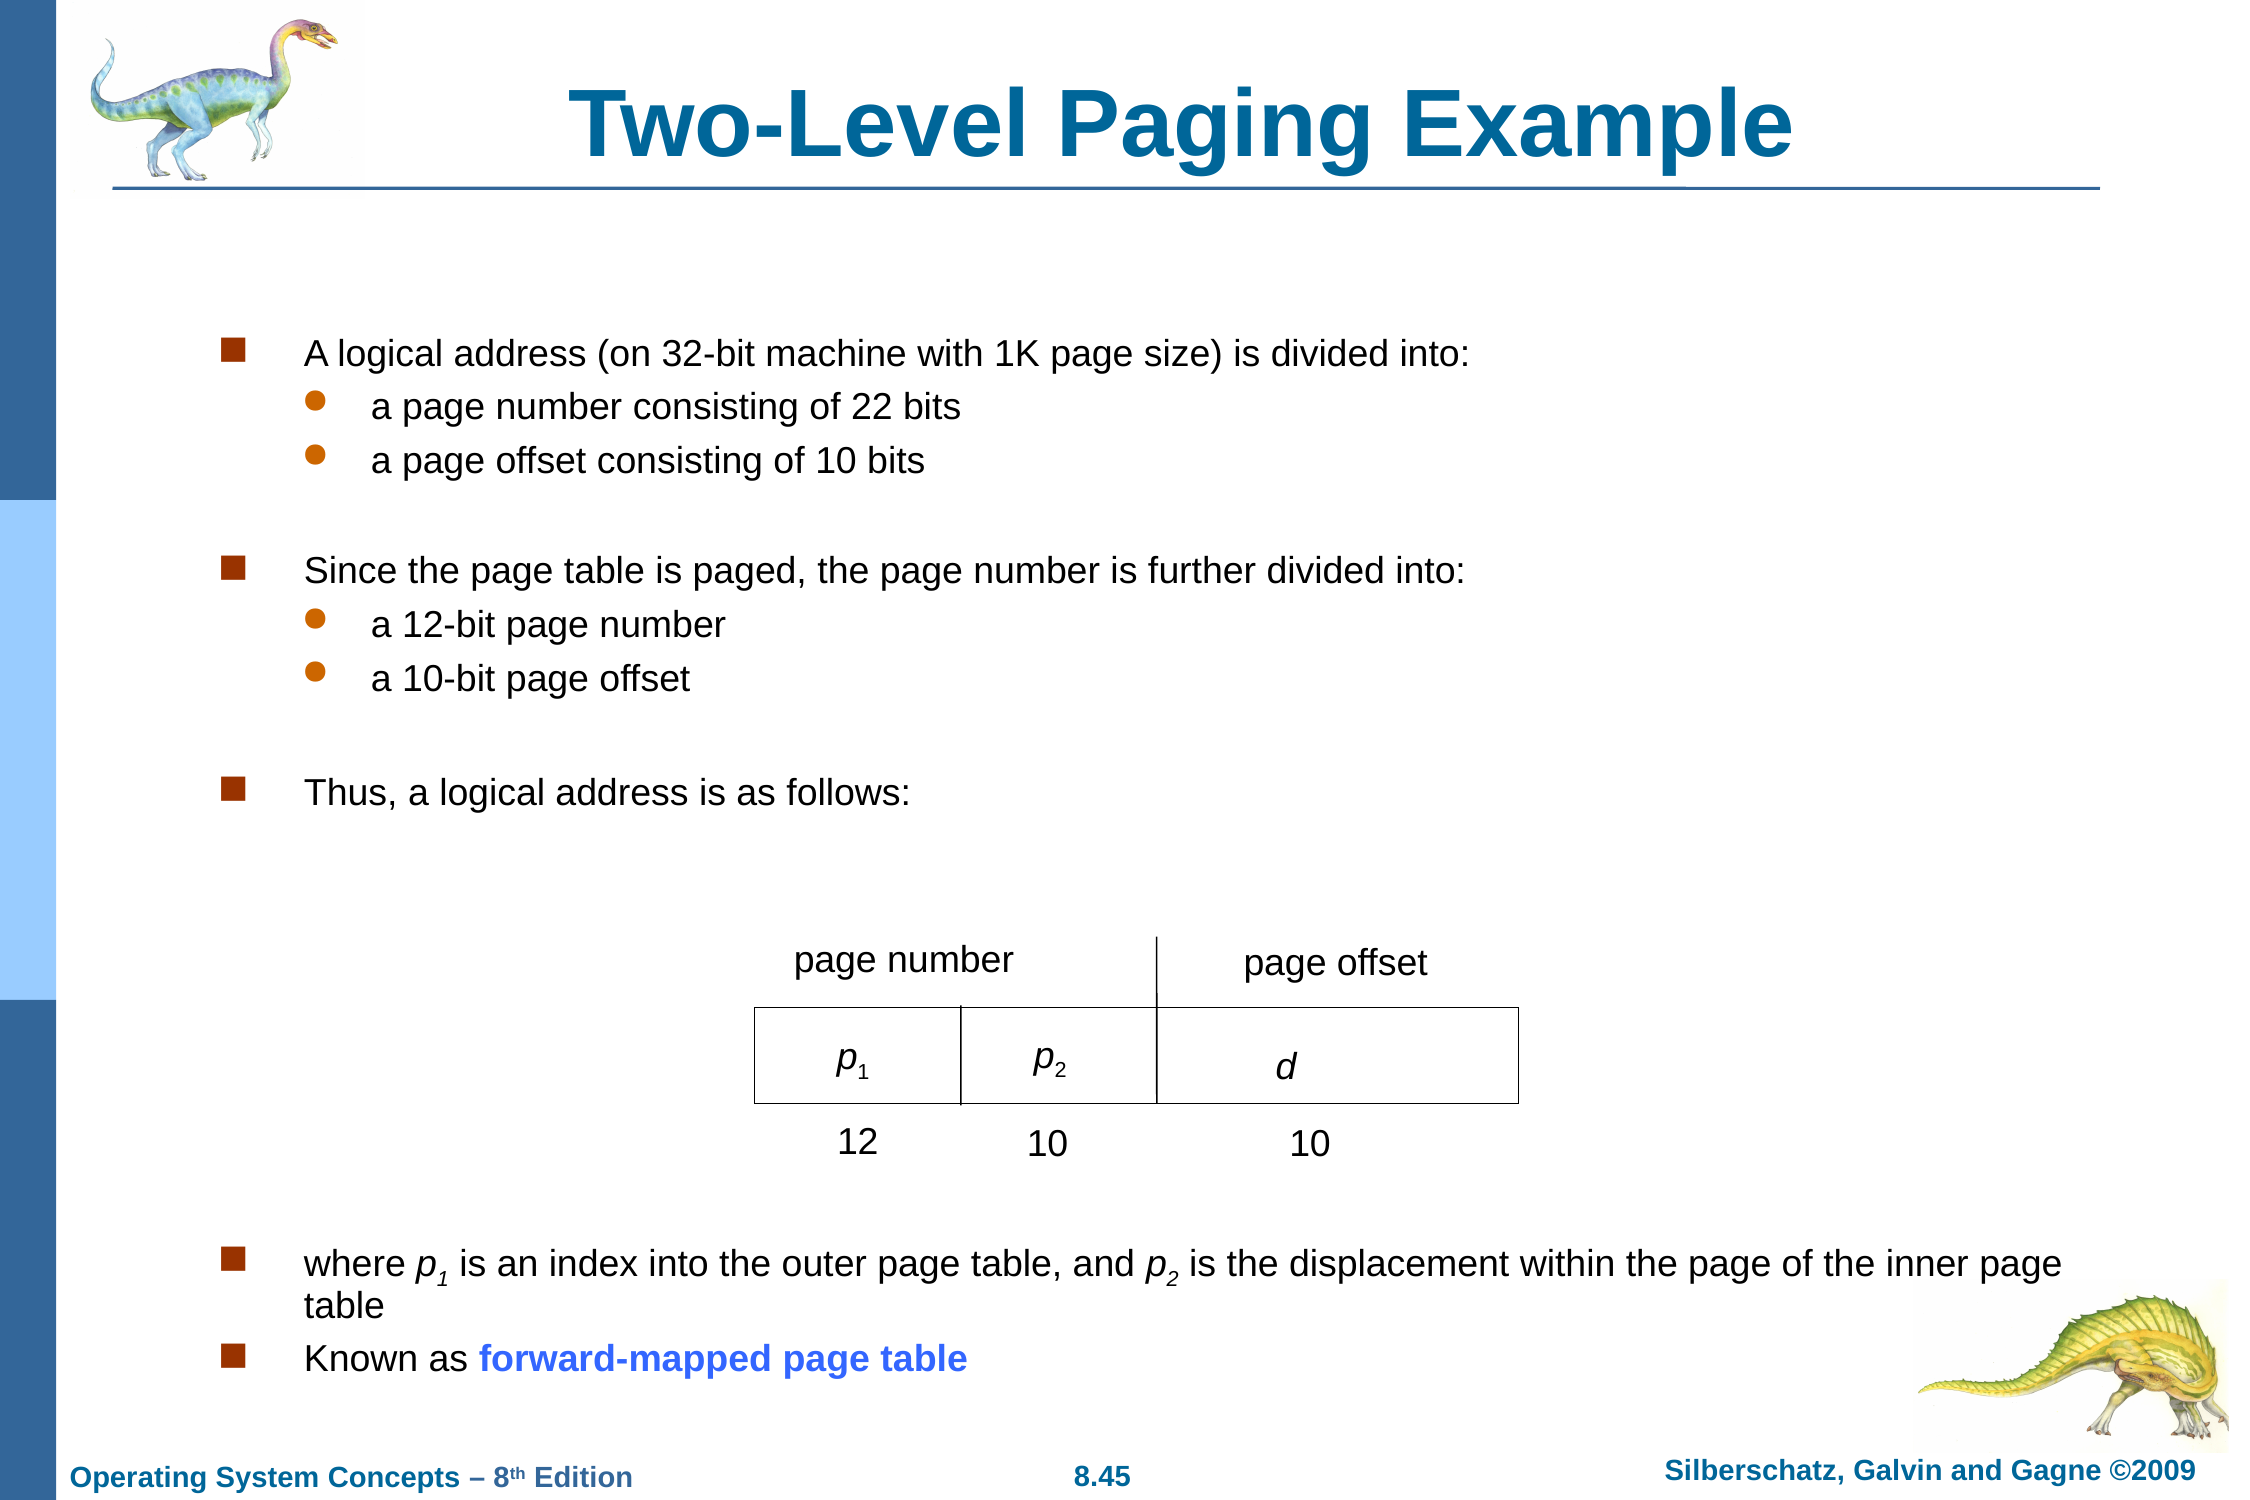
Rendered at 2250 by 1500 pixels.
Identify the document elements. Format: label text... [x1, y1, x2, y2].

picture [1913, 1279, 2229, 1453]
text_box page number [772, 924, 1036, 991]
text_box [754, 1007, 960, 1104]
text_box p1 [815, 1021, 892, 1094]
text_box page offset [1222, 927, 1450, 994]
text_box 10 [993, 1108, 1102, 1175]
text_box [1157, 1007, 1519, 1104]
text_box 10 [1256, 1108, 1364, 1175]
text_box d [1254, 1031, 1318, 1098]
text_box 12 [803, 1106, 912, 1173]
title Two-Level Paging Example [227, 60, 2138, 187]
text_box [961, 1007, 1156, 1104]
text_box p2 [1012, 1019, 1089, 1093]
list A logical address (on 32-bit machine with 1K page size) is divided into: a page number consisting of 22 bits a page offset consisting of 10 bits Since the page table is paged, the page number is further divided into: a 12-bit page number a 10-bit page offset Thus, a logical address is as follows: where p1 is an index into the outer page table, and p2 is the displacement within the page of the inner page table Known as forward-mapped page table [202, 322, 2124, 1374]
picture [70, 0, 365, 199]
